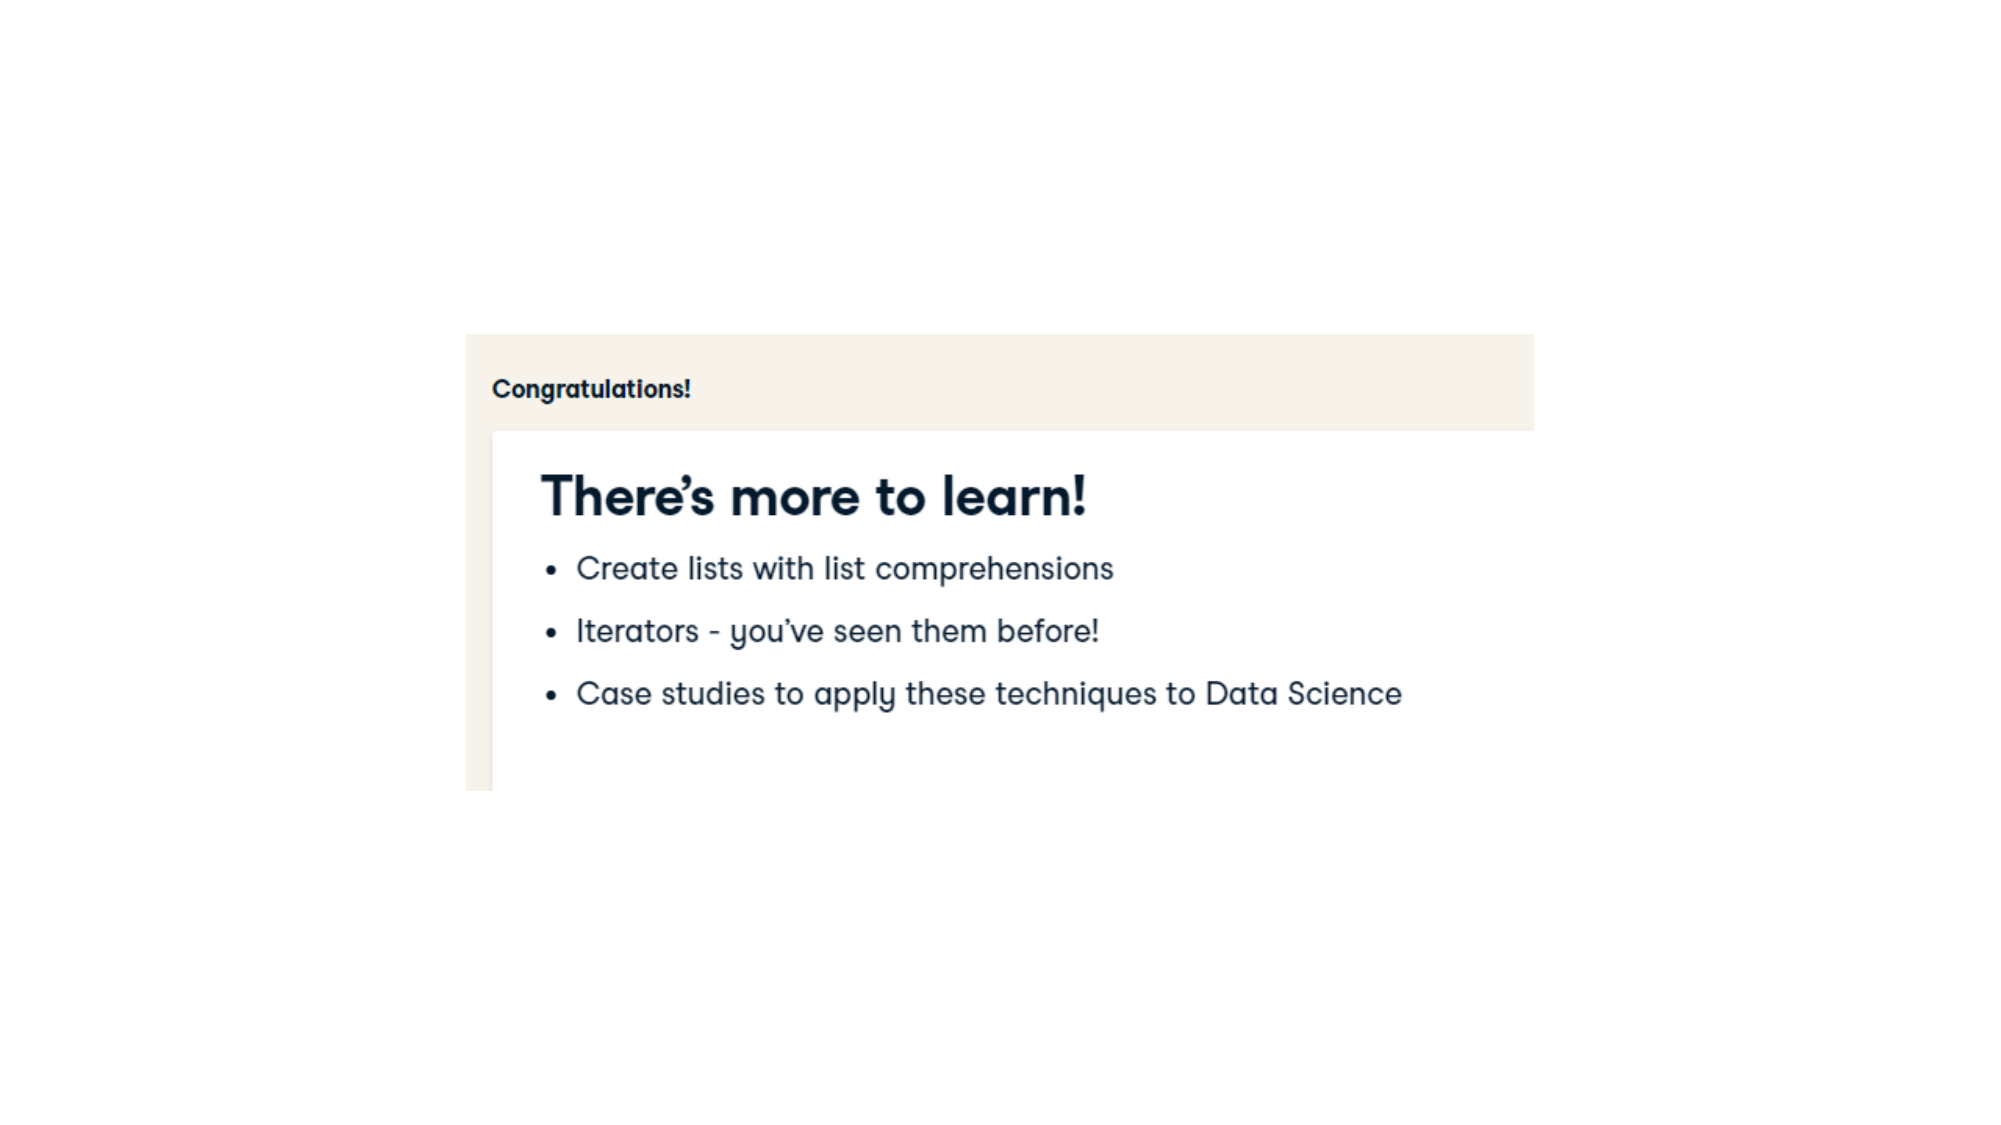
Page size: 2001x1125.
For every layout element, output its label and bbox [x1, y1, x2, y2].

picture [466, 334, 1534, 791]
